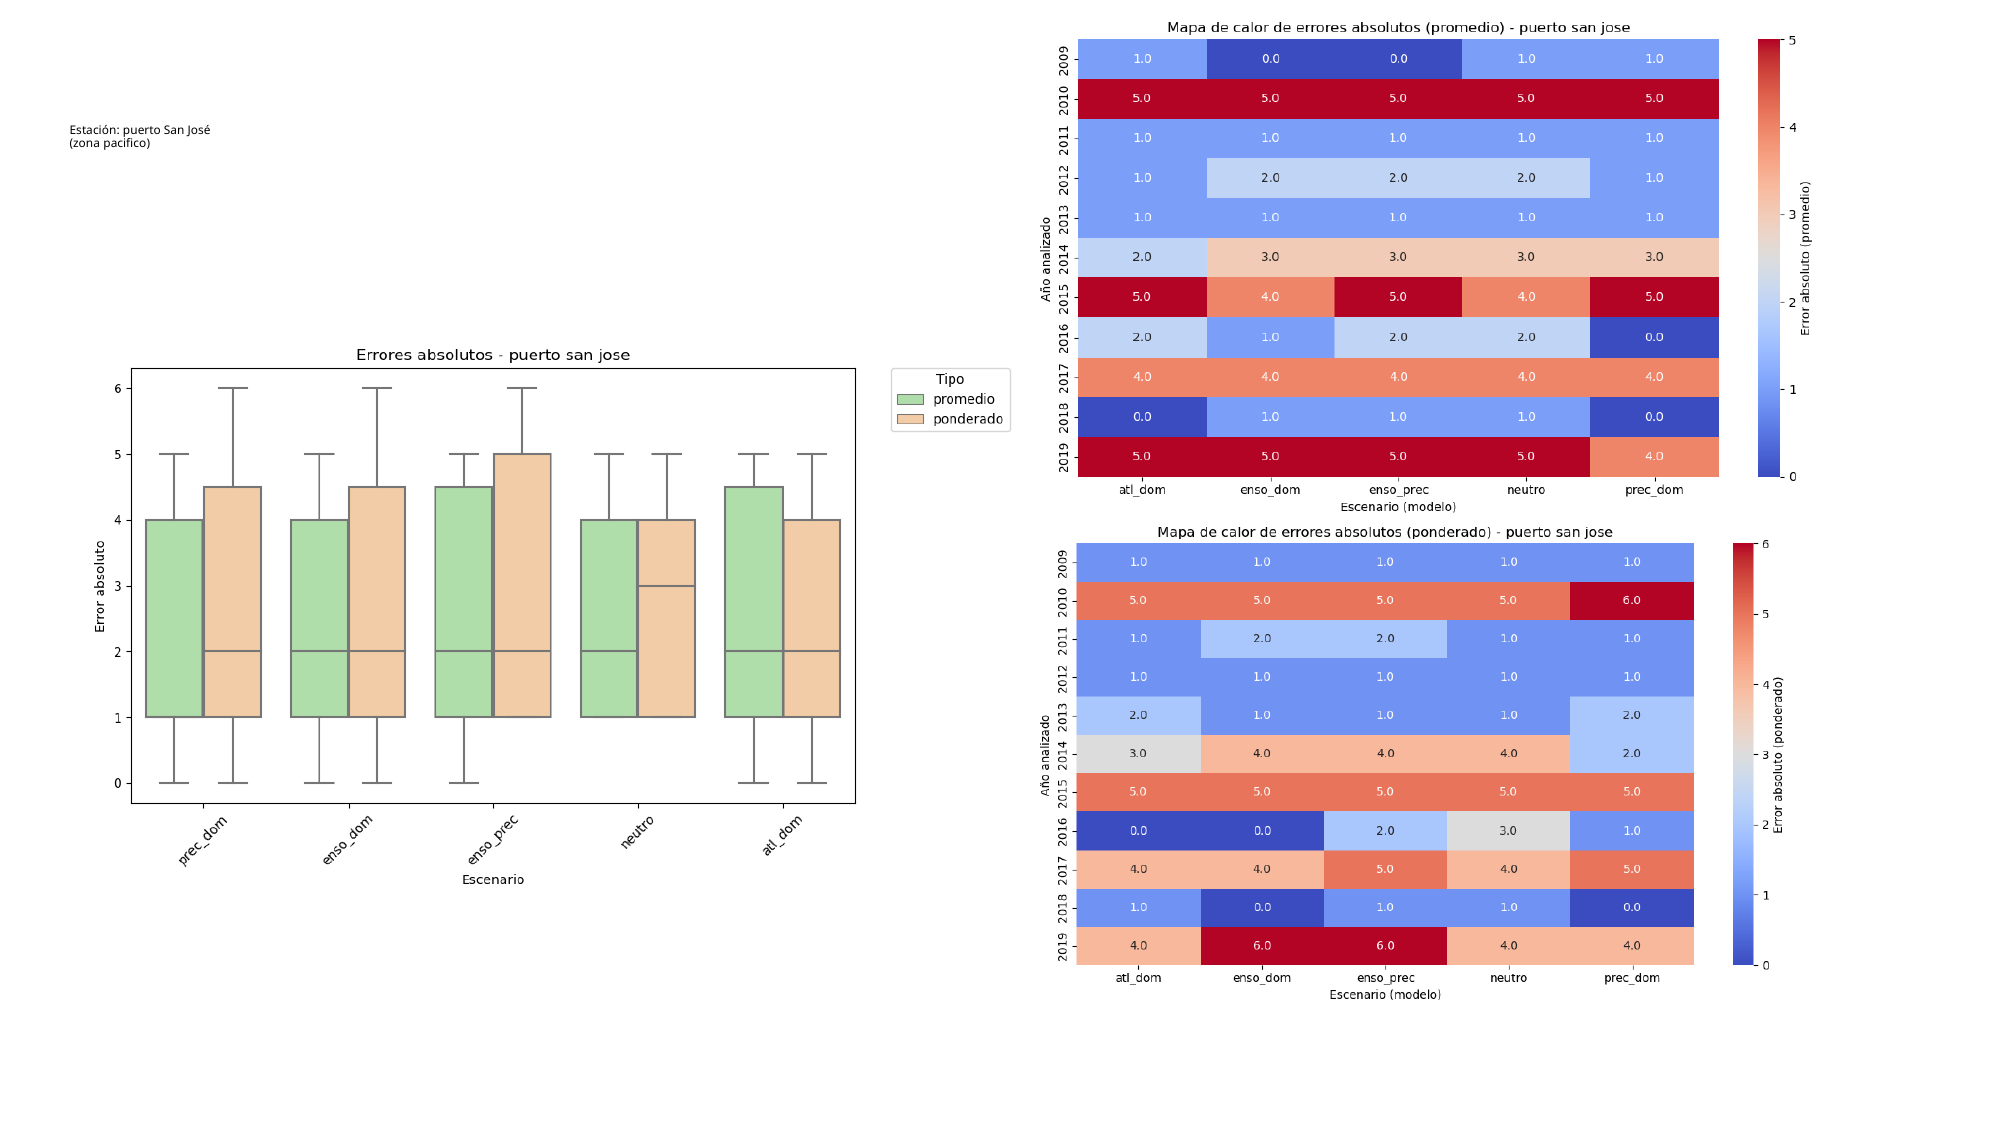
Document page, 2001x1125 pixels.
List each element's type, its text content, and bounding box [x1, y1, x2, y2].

picture [84, 338, 1019, 896]
title Estación: puerto San José (zona pacifico) [54, 116, 1031, 158]
picture [1031, 12, 1821, 1010]
